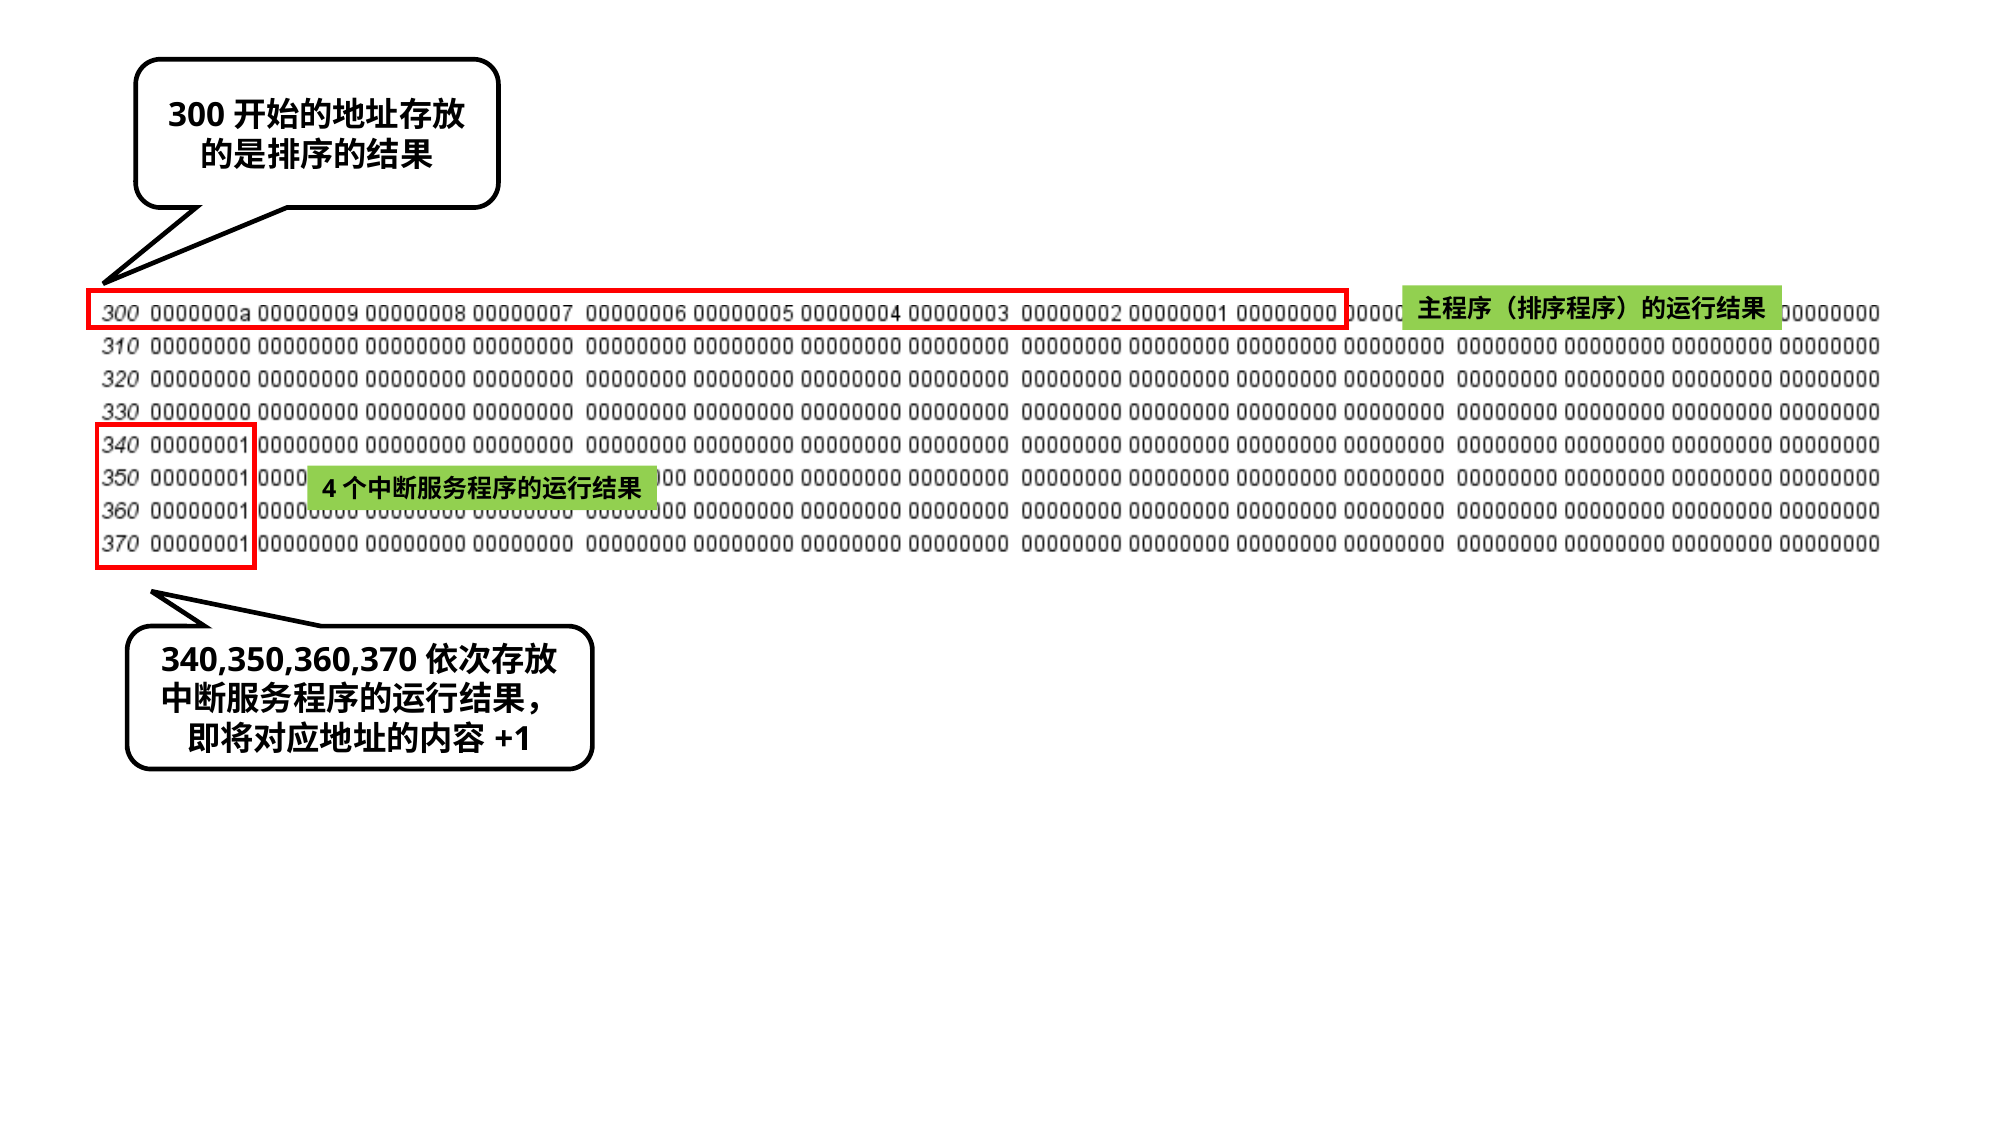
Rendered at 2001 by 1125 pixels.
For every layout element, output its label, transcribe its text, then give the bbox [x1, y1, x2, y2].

text_box 340,350,360,370依次存放中断服务程序的运行结果，即将对应地址的内容+1 [126, 590, 594, 771]
text_box [87, 290, 1348, 329]
picture [88, 305, 1912, 563]
text_box [96, 563, 256, 569]
text_box 300开始的地址存放的是排序的结果 [102, 58, 500, 285]
text_box 主程序（排序程序）的运行结果 [1402, 285, 1782, 305]
